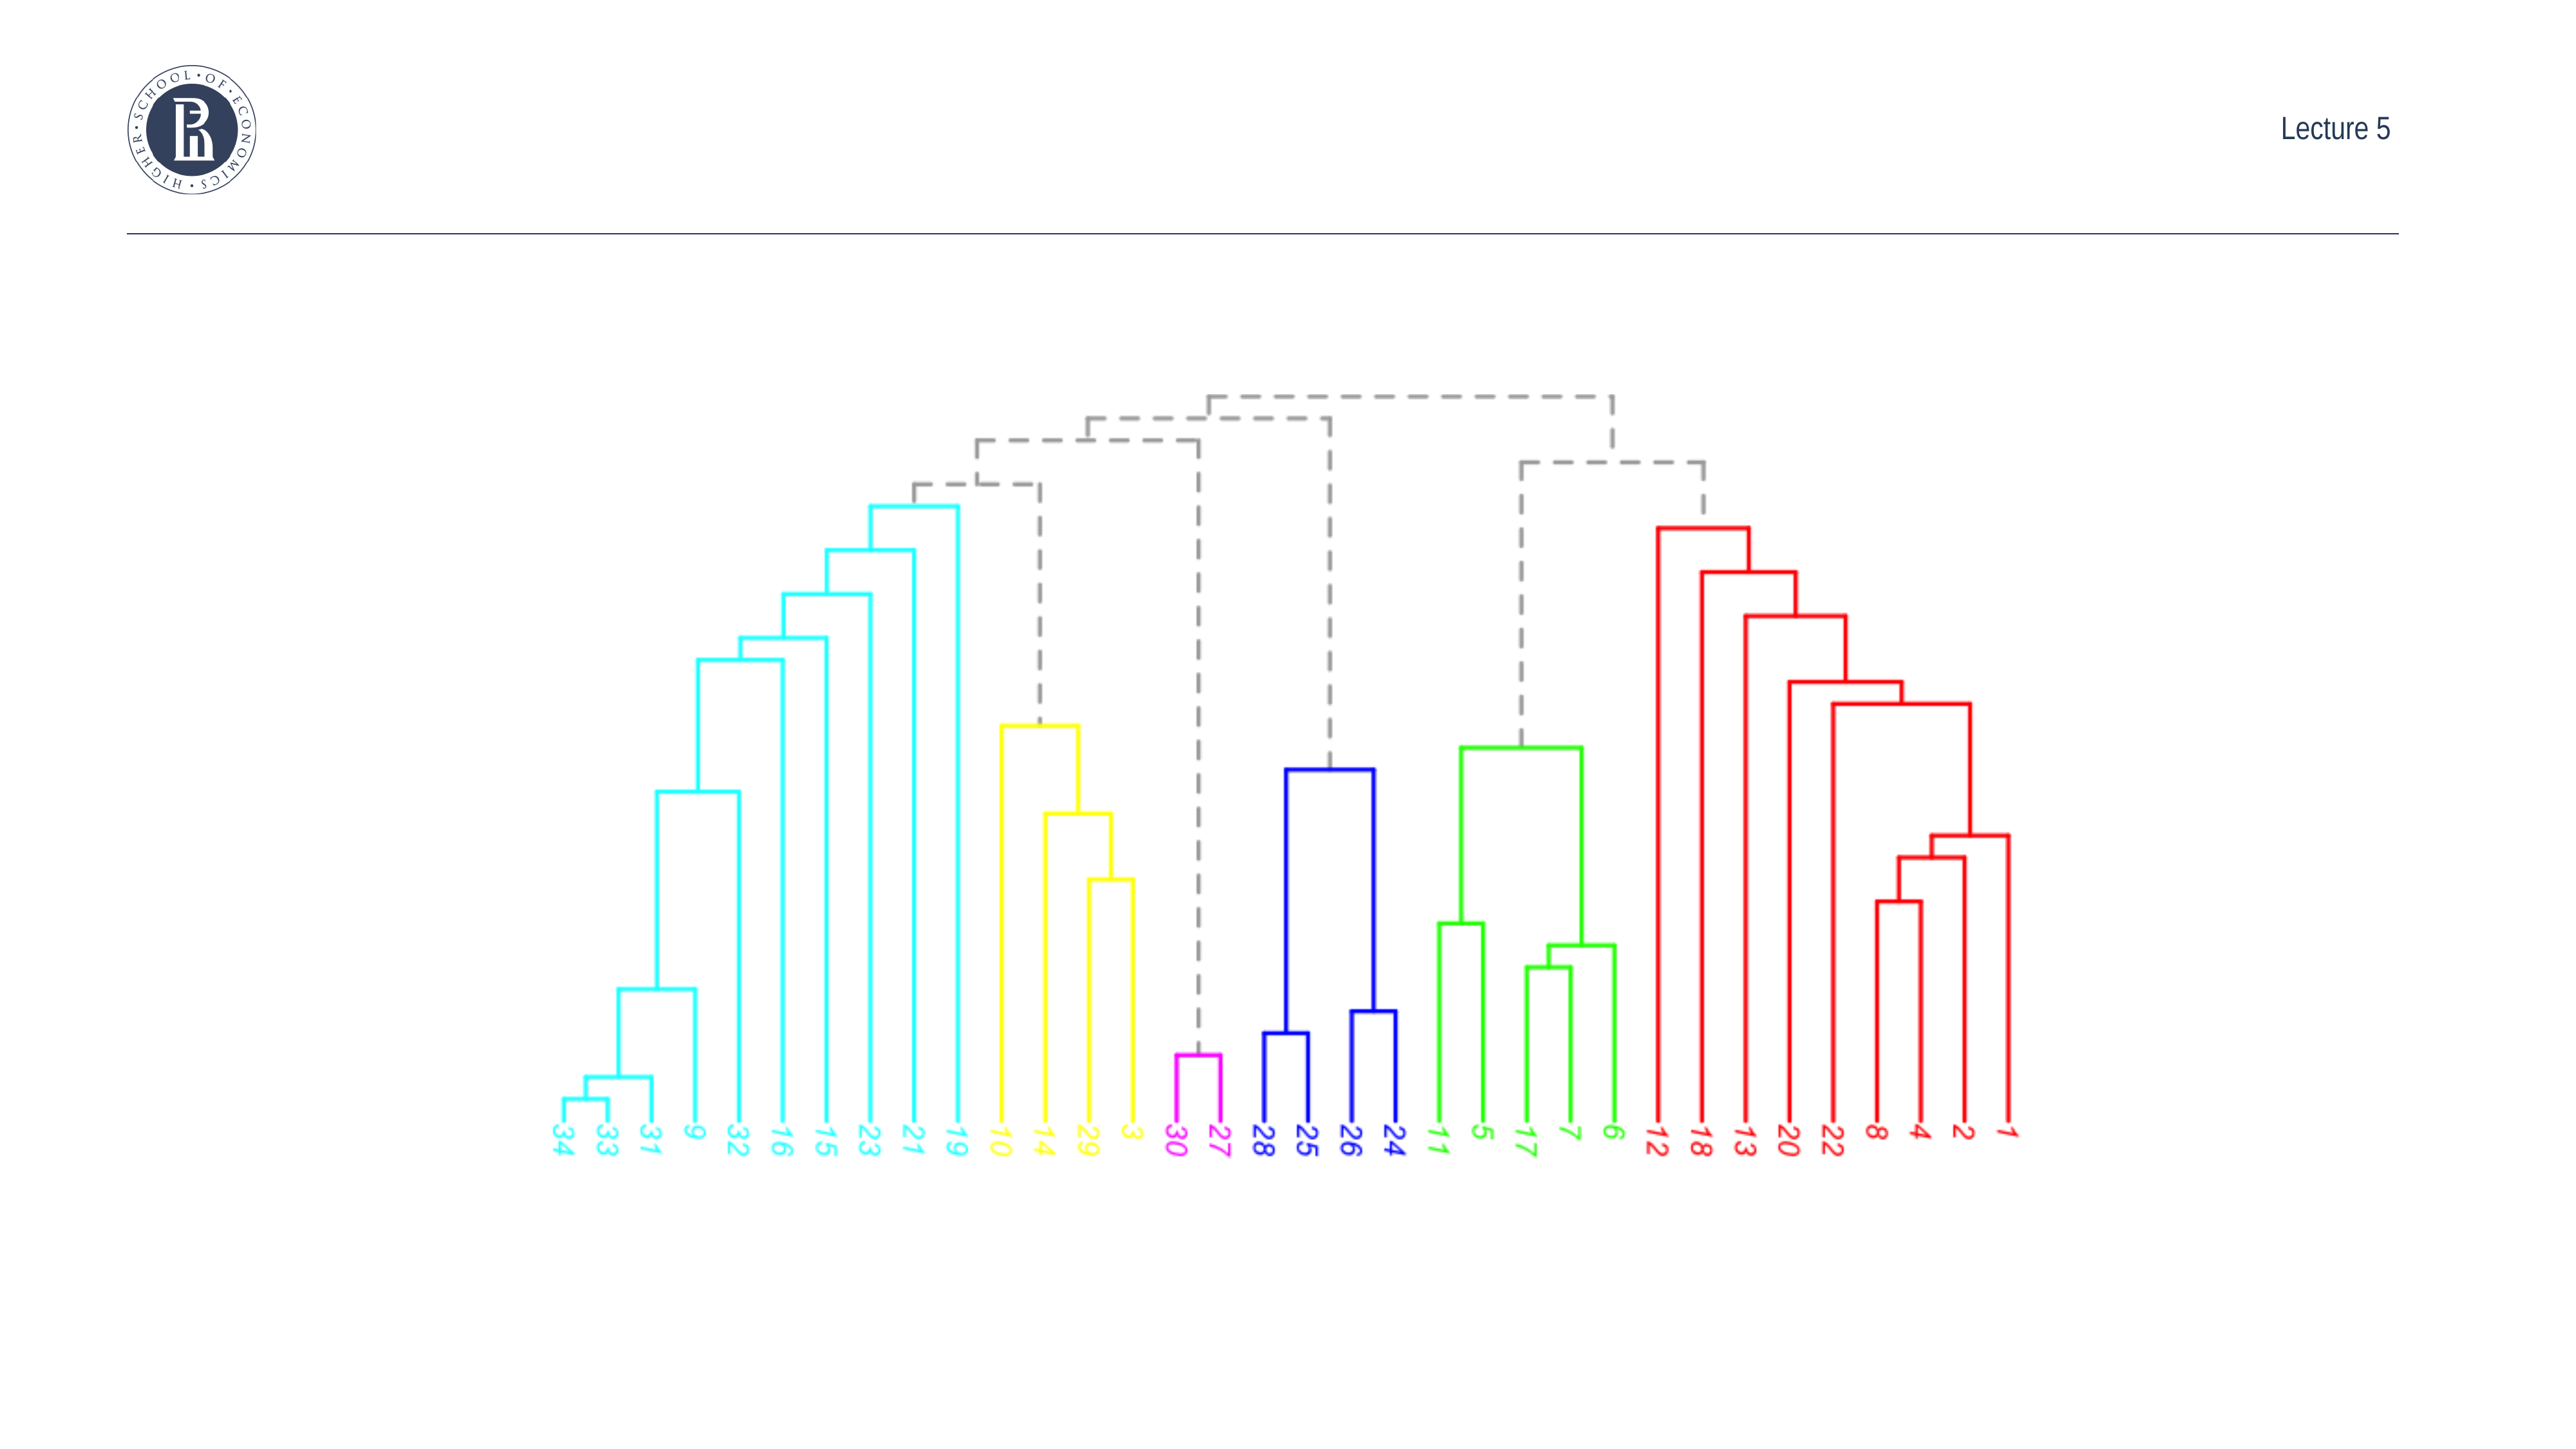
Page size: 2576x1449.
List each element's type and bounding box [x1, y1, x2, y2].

picture [128, 65, 256, 194]
text_box [552, 394, 2021, 1159]
